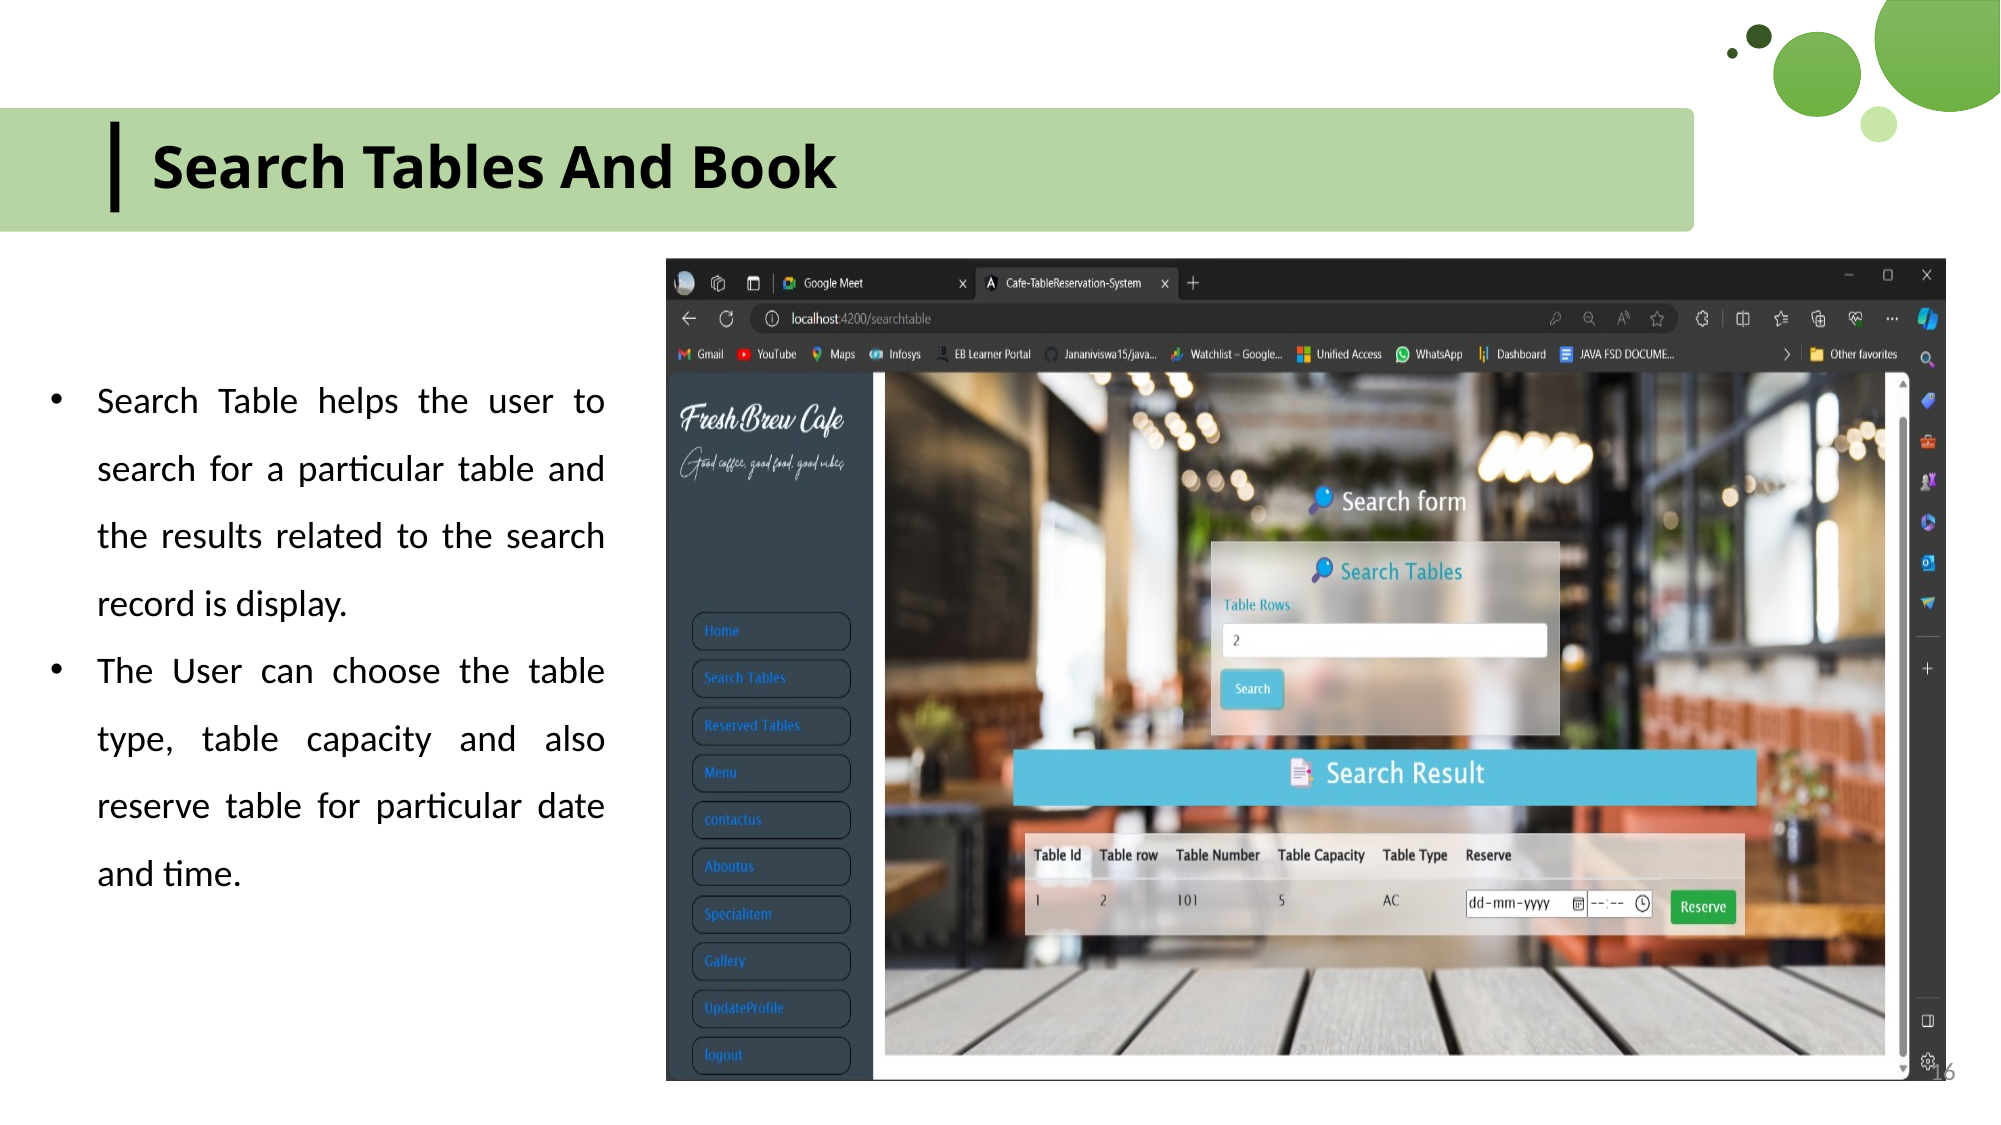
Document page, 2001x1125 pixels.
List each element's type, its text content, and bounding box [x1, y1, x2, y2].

title Search Tables And Book [137, 108, 1677, 232]
text_box Search Table helps the user to search for a particular table and the results related to the search record is display. The User can choose the table type, table capacity and also reserve table for particular date and time. [35, 346, 621, 902]
picture [666, 258, 1946, 1081]
slide_number 16 [1520, 1040, 1971, 1101]
